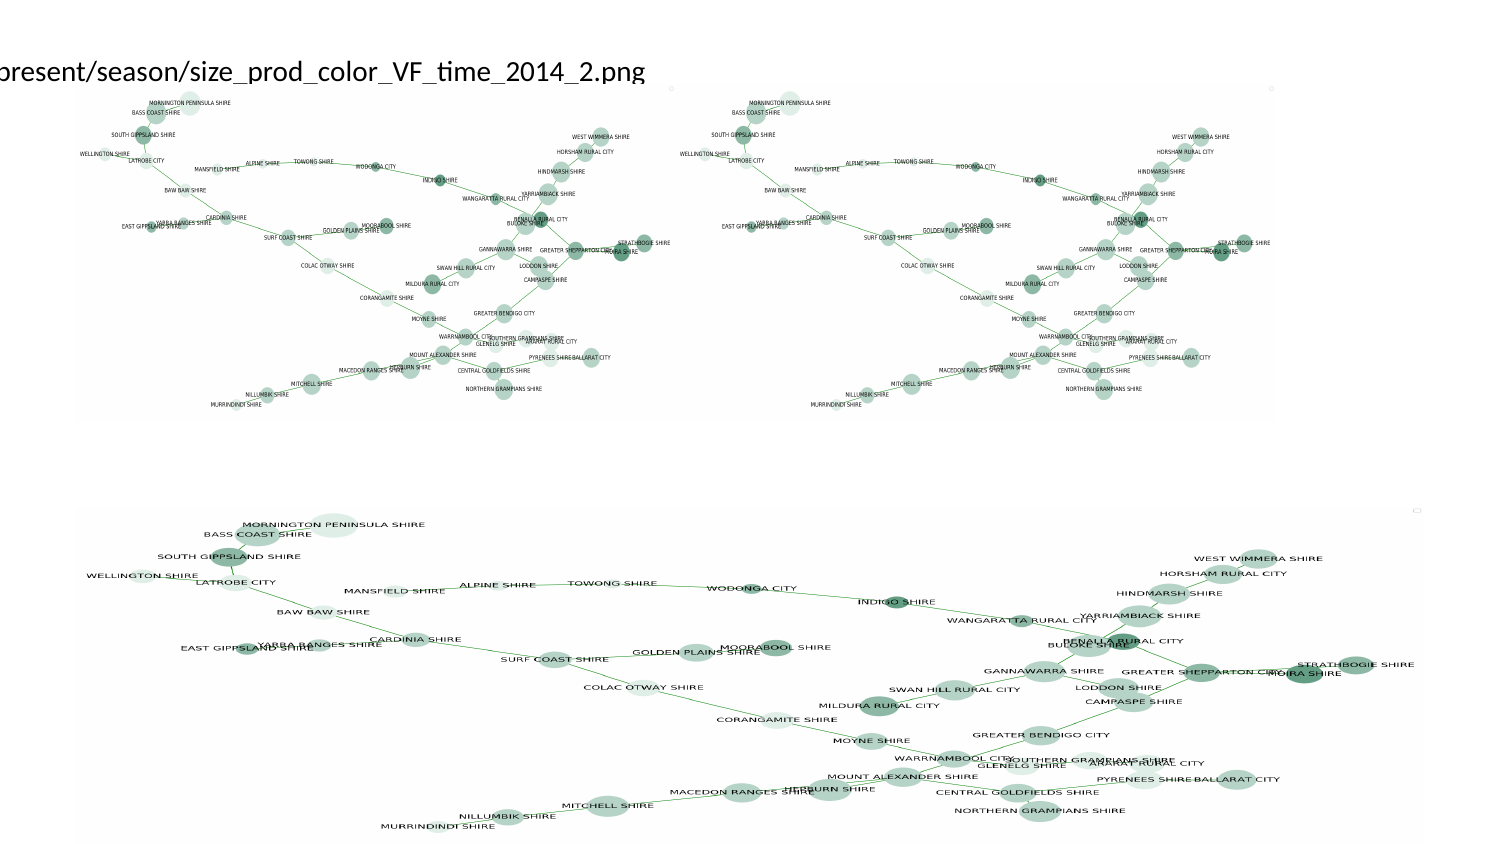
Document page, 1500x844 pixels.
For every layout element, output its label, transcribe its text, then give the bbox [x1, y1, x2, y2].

picture [74, 506, 1426, 844]
text_box /mnt/y/Code/Analysis/graph/Graph_figures/VIC_LGA/present/season/size_prod_color_VF_time_2014_2.png [0, 0, 661, 95]
picture [74, 84, 1276, 423]
